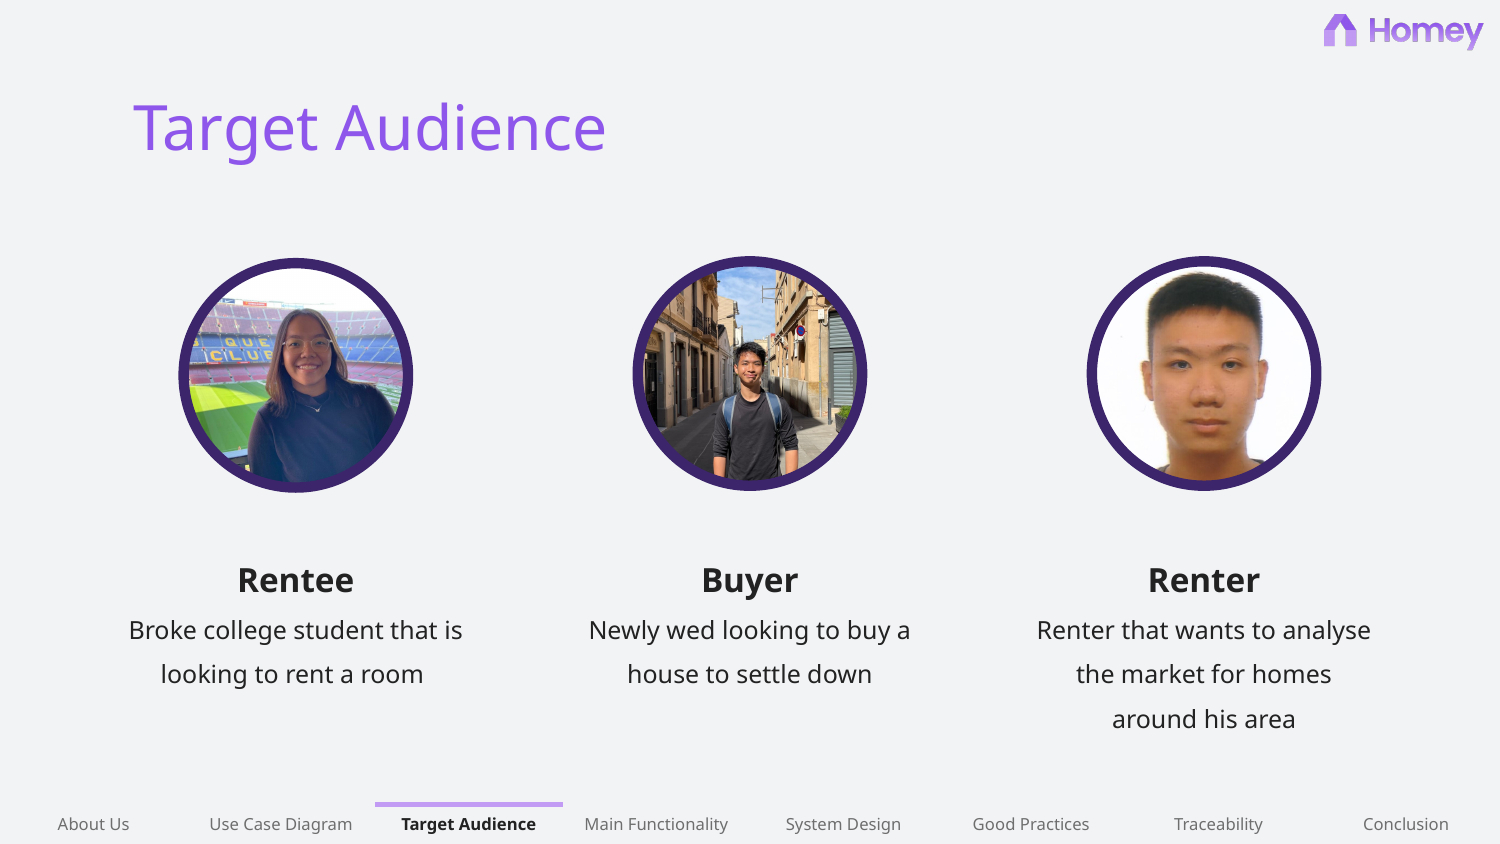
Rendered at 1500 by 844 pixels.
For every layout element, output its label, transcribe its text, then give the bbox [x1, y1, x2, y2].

picture [183, 262, 409, 488]
text_box Buyer Newly wed looking to buy a house to settle down [562, 531, 937, 697]
picture [1324, 14, 1484, 51]
text_box Rentee Broke college student that is looking to rent a room [108, 531, 483, 737]
picture [637, 261, 863, 486]
text_box Renter Renter that wants to analyse the market for homes around his area [1017, 531, 1392, 782]
picture [1091, 261, 1317, 486]
title Target Audience [118, 72, 1382, 167]
